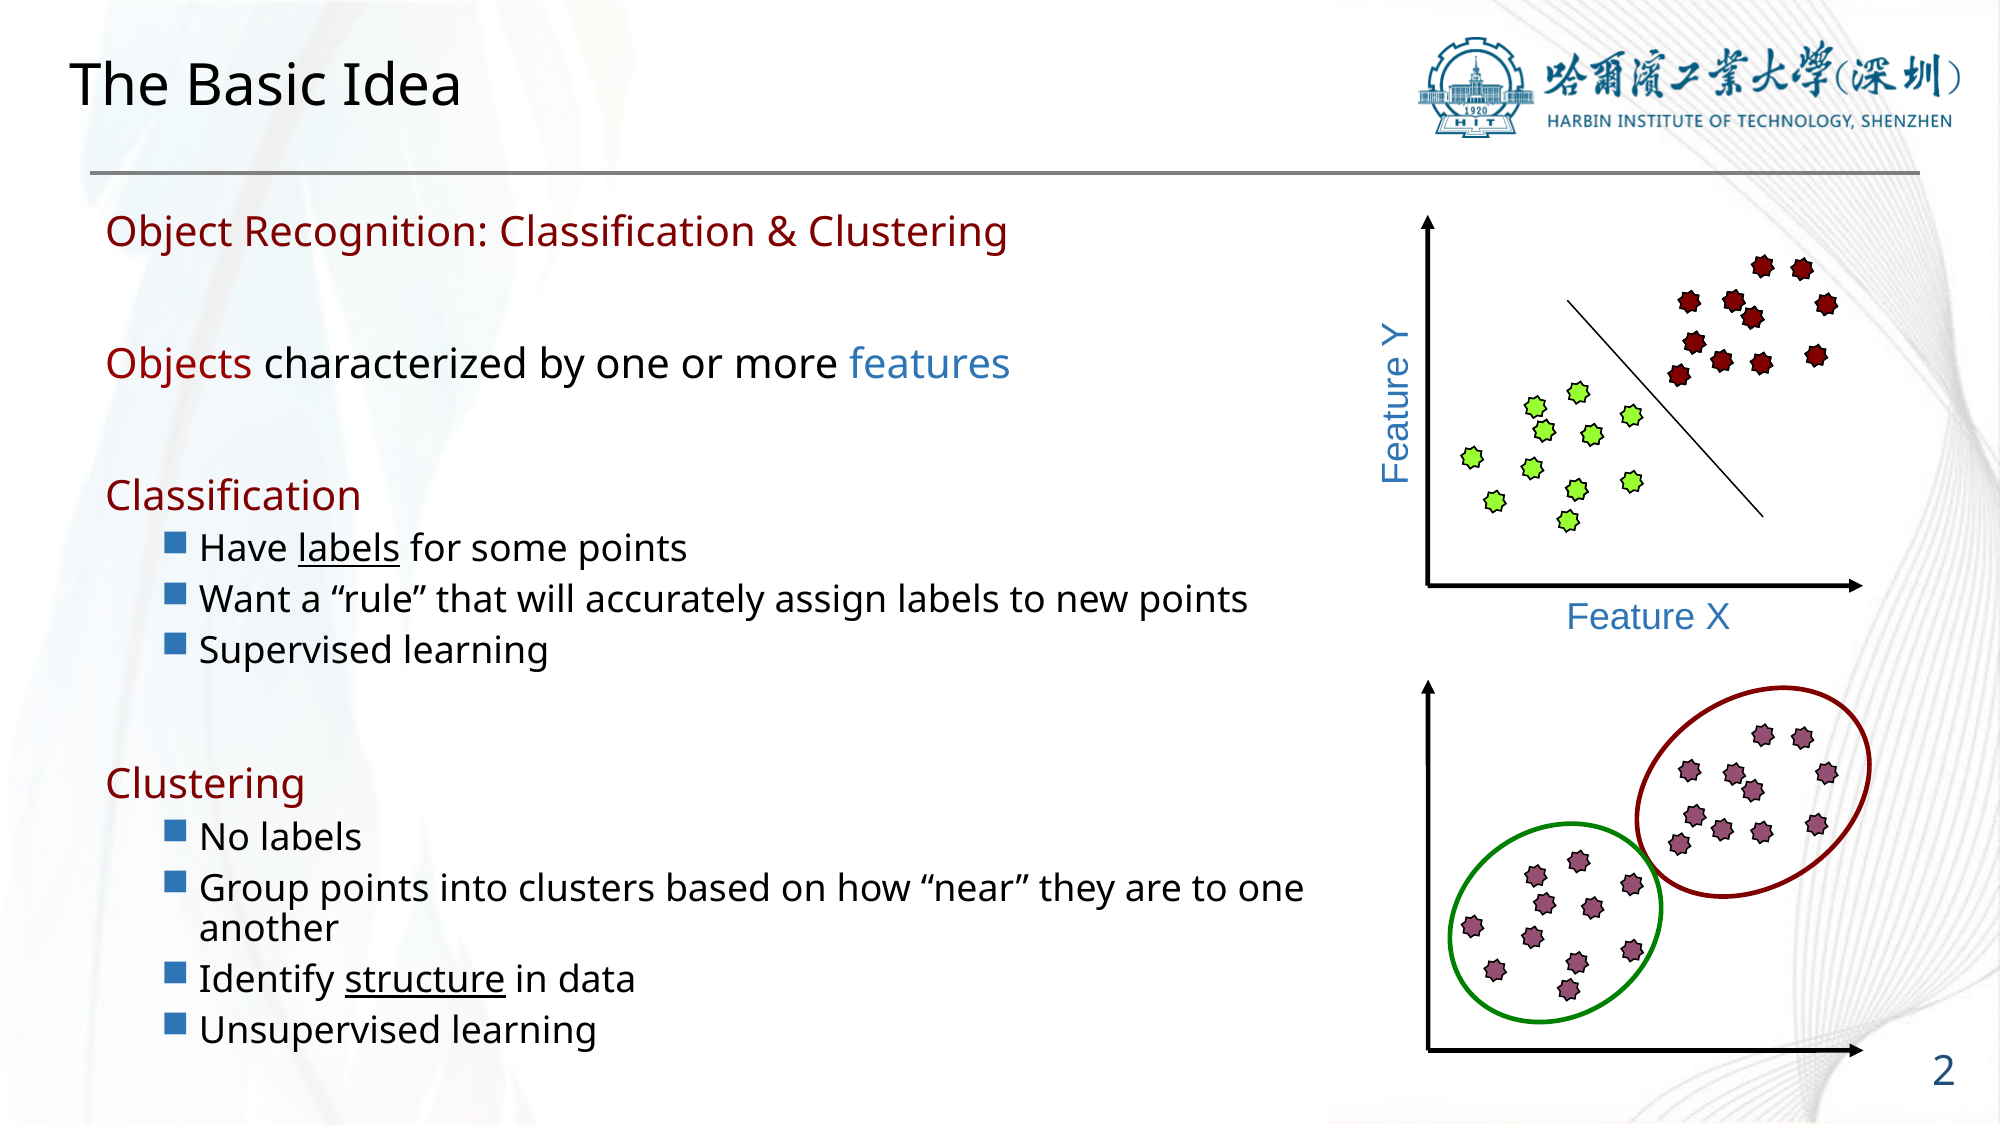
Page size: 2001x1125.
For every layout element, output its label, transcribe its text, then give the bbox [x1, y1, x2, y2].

list Object Recognition: Classification & Clustering Objects characterized by one or more features Classification Have labels for some points Want a “rule” that will accurately assign labels to new points Supervised learning Clustering No labels Group points into clusters based on how “near” they are to one another Identify structure in data Unsupervised learning [90, 202, 1323, 1063]
slide_number 2 [1521, 1042, 1972, 1103]
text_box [1428, 679, 1864, 1051]
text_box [1364, 208, 1865, 645]
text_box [1461, 724, 1838, 1001]
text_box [1533, 762, 1765, 974]
text_box [1864, 735, 1870, 797]
title The Basic Idea [54, 0, 1385, 174]
picture [0, 0, 2001, 1125]
